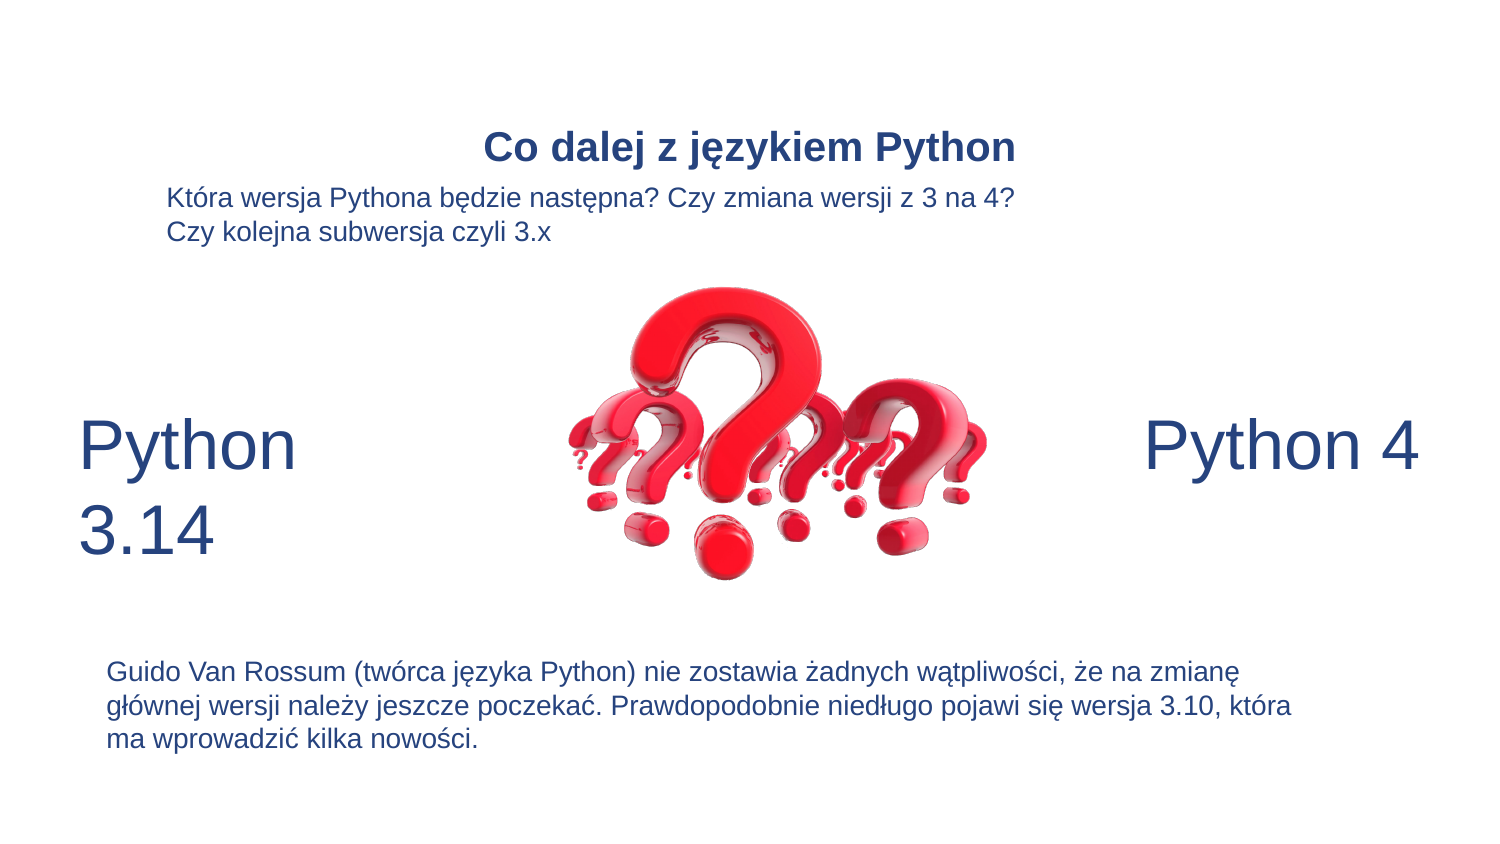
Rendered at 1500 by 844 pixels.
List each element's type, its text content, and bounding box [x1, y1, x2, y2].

picture [566, 281, 988, 598]
text_box Guido Van Rossum (twórca języka Python) nie zostawia żadnych wątpliwości, że na zmianę głównej wersji należy jeszcze poczekać. Prawdopodobnie niedługo pojawi się wersja 3.10, która ma wprowadzić kilka nowości. [91, 646, 1340, 762]
text_box Python 4 [1128, 392, 1454, 492]
text_box Która wersja Pythona będzie następna? Czy zmiana wersji z 3 na 4? Czy kolejna subwersja czyli 3.x [151, 172, 1046, 255]
title Co dalej z językiem Python [103, 14, 1397, 178]
text_box Python 3.14 [63, 392, 446, 576]
